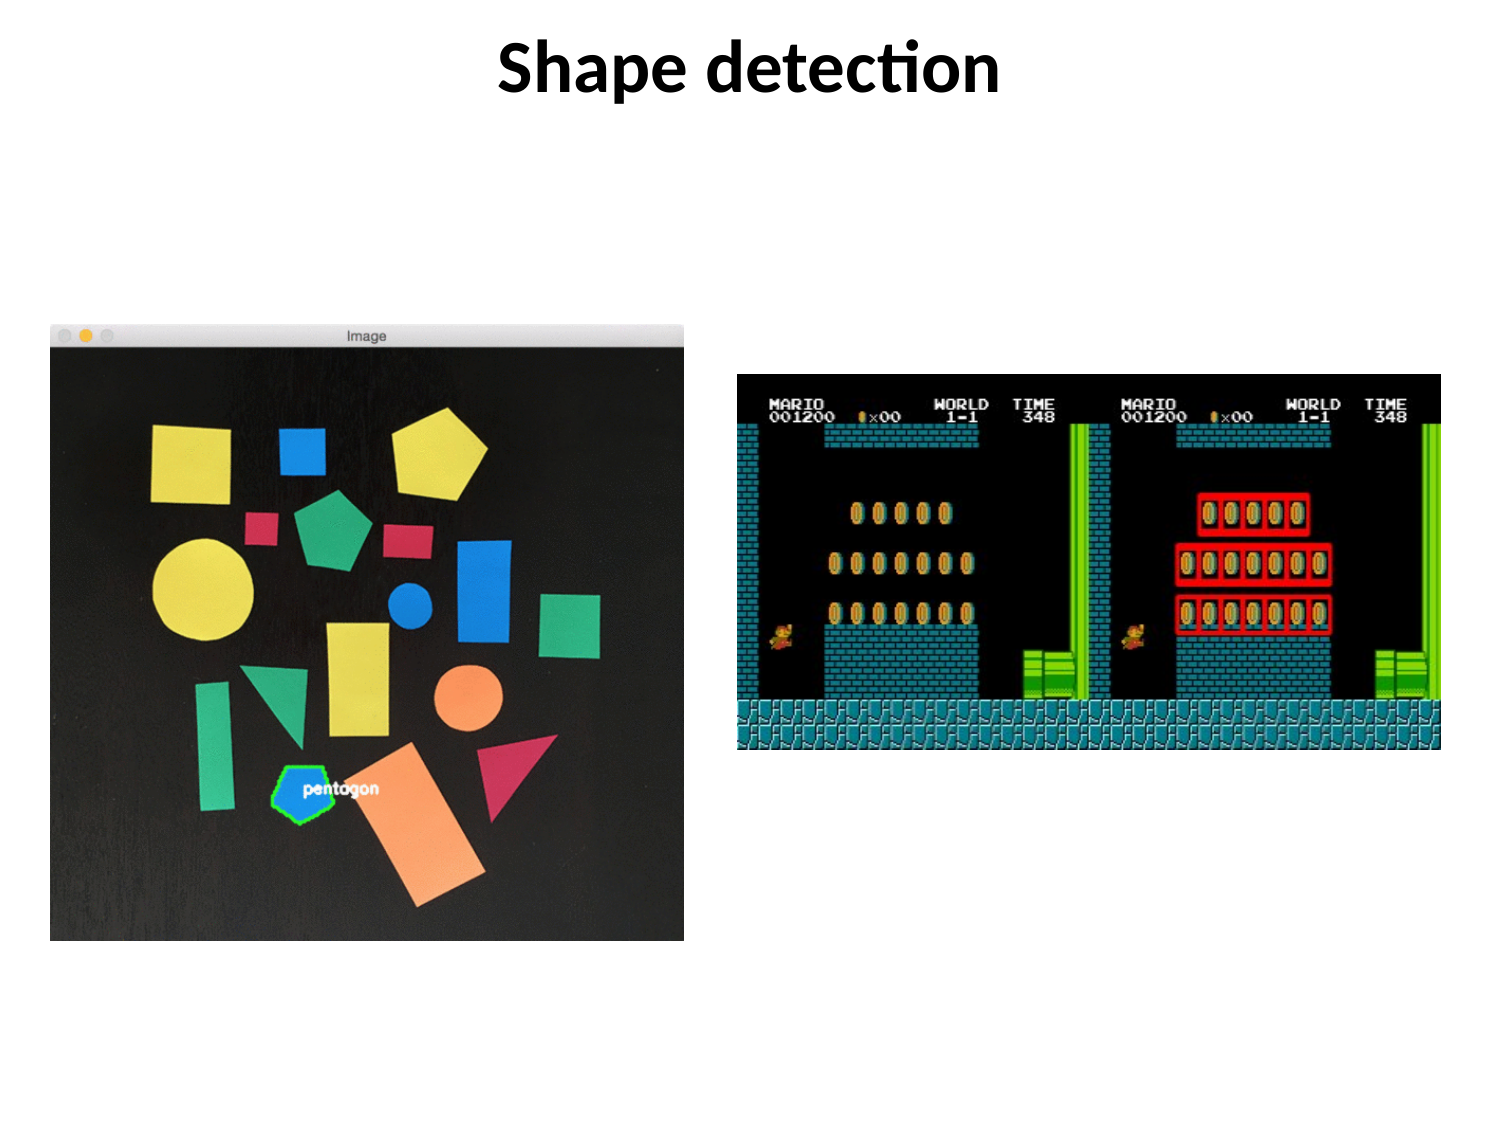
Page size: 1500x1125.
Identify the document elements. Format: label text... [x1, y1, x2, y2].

title Shape detection [24, 0, 1475, 125]
picture [737, 374, 1441, 751]
picture [49, 324, 684, 941]
